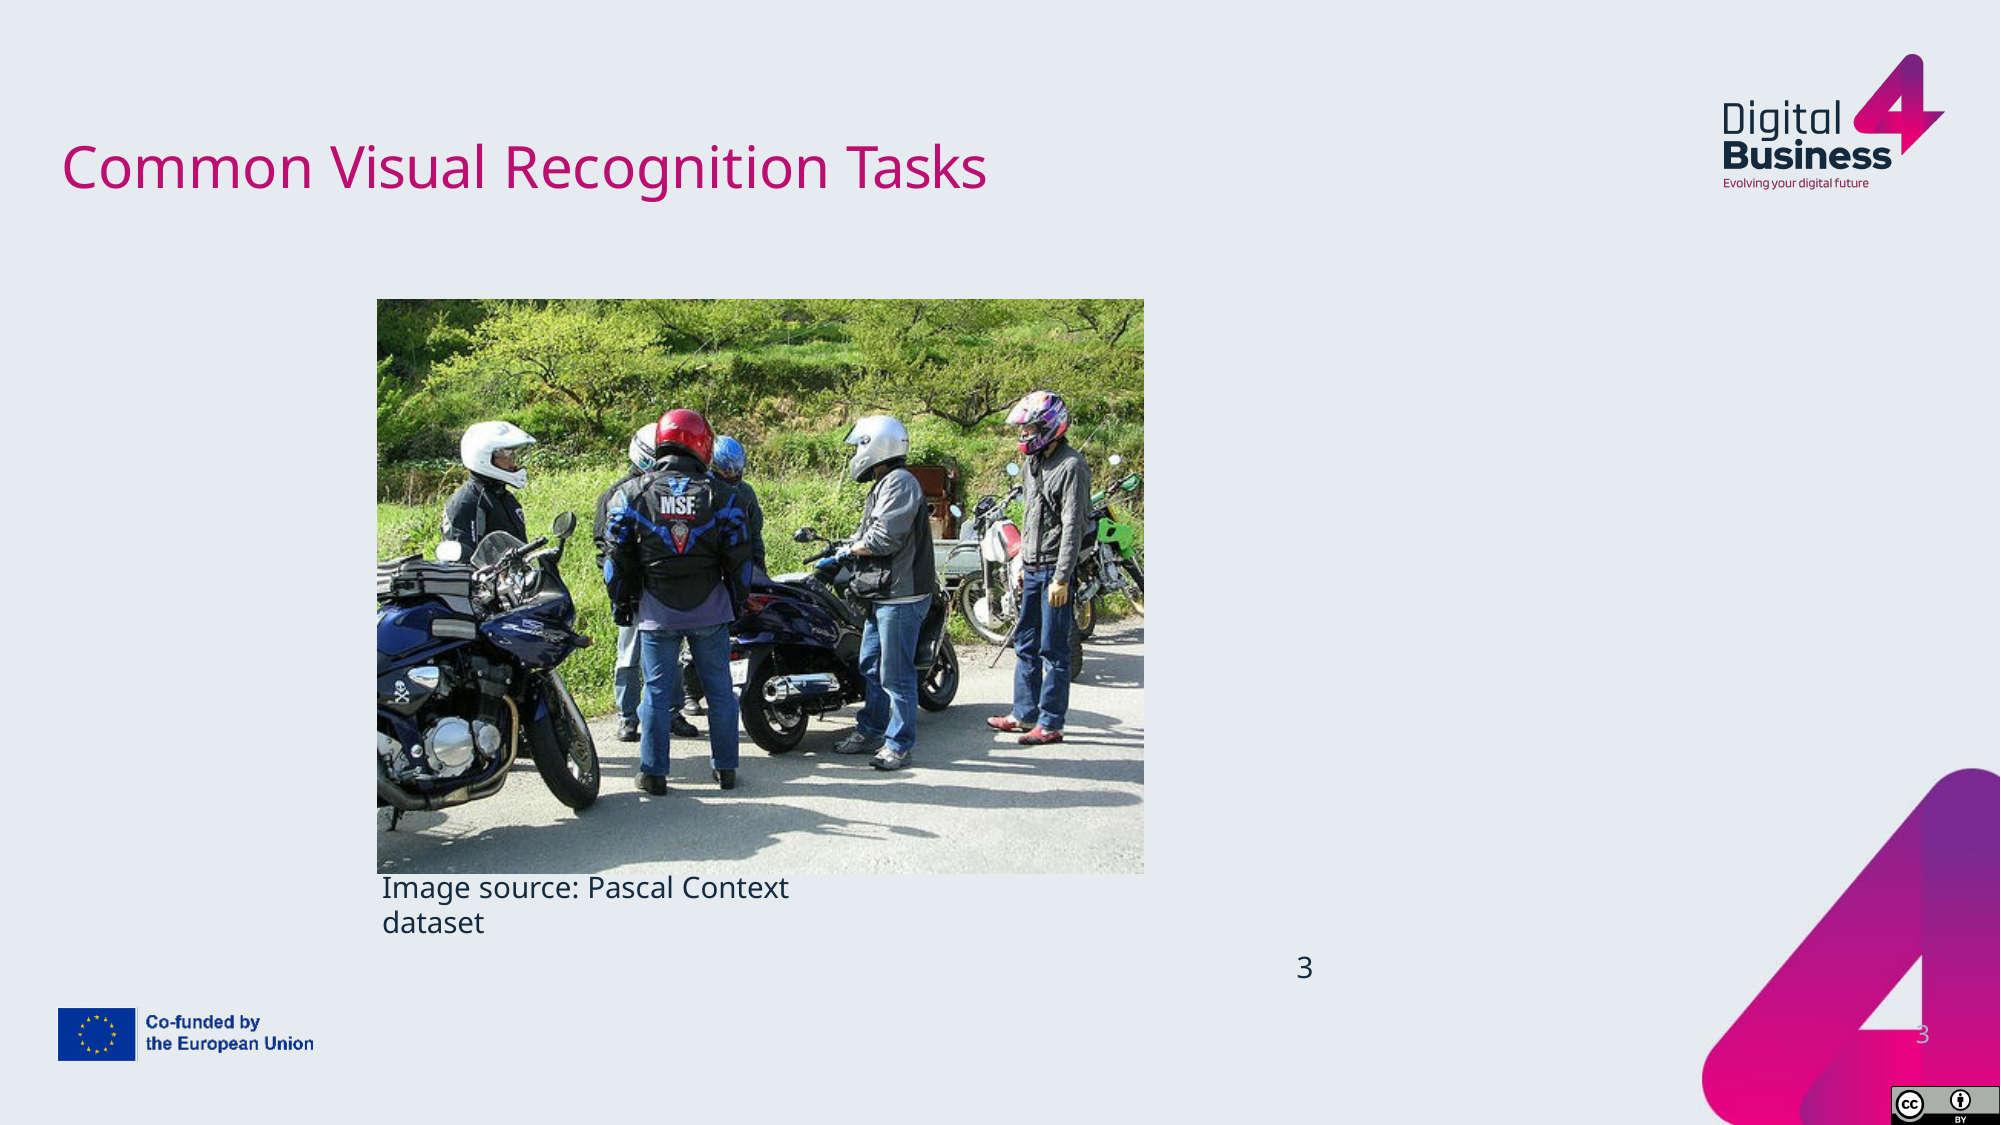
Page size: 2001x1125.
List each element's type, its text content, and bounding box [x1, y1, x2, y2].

text_box Image source: Pascal Context dataset [380, 874, 891, 940]
text_box 3 [1291, 962, 1653, 990]
title Common Visual Recognition Tasks [59, 59, 1863, 278]
picture [0, 0, 2000, 1125]
